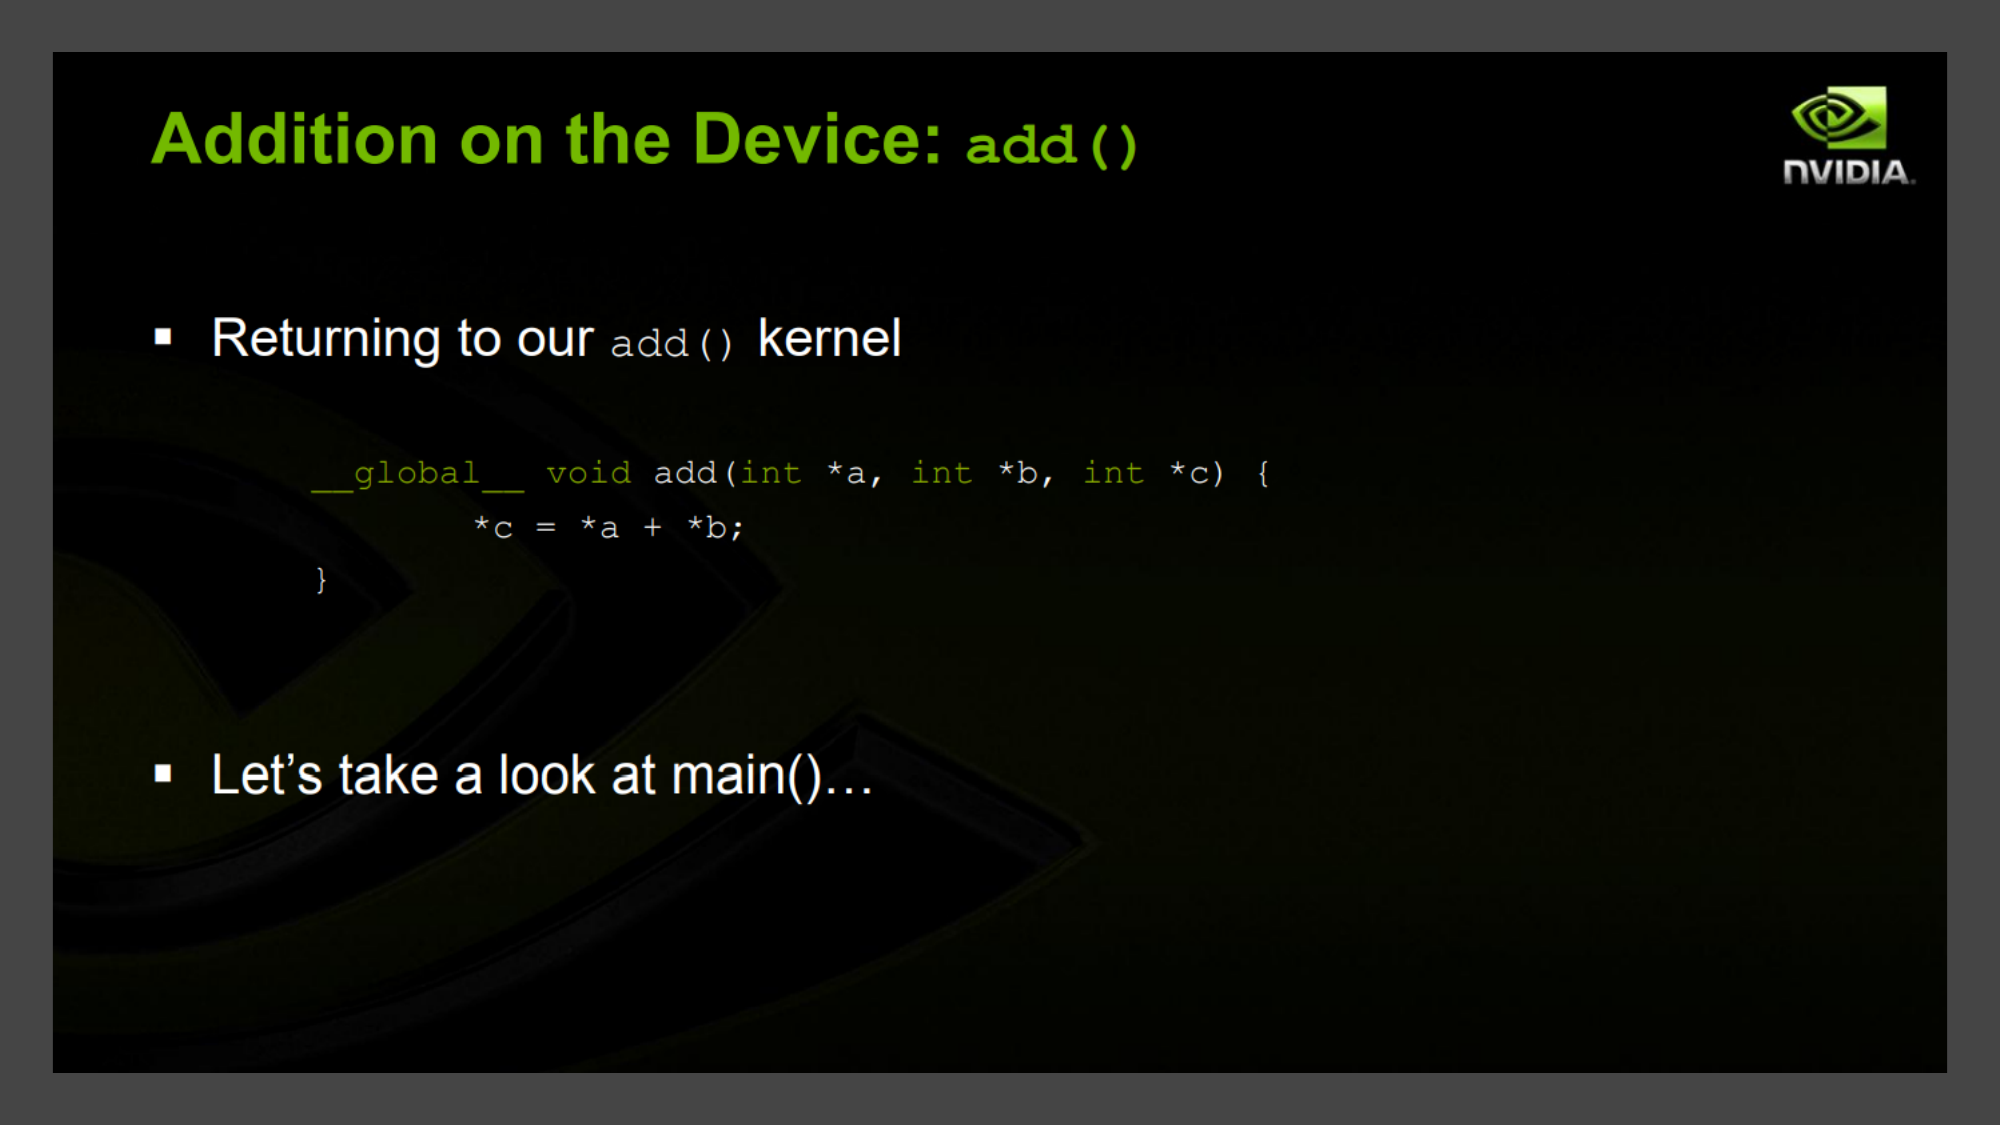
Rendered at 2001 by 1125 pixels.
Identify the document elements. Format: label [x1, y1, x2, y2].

picture [52, 52, 1948, 1073]
